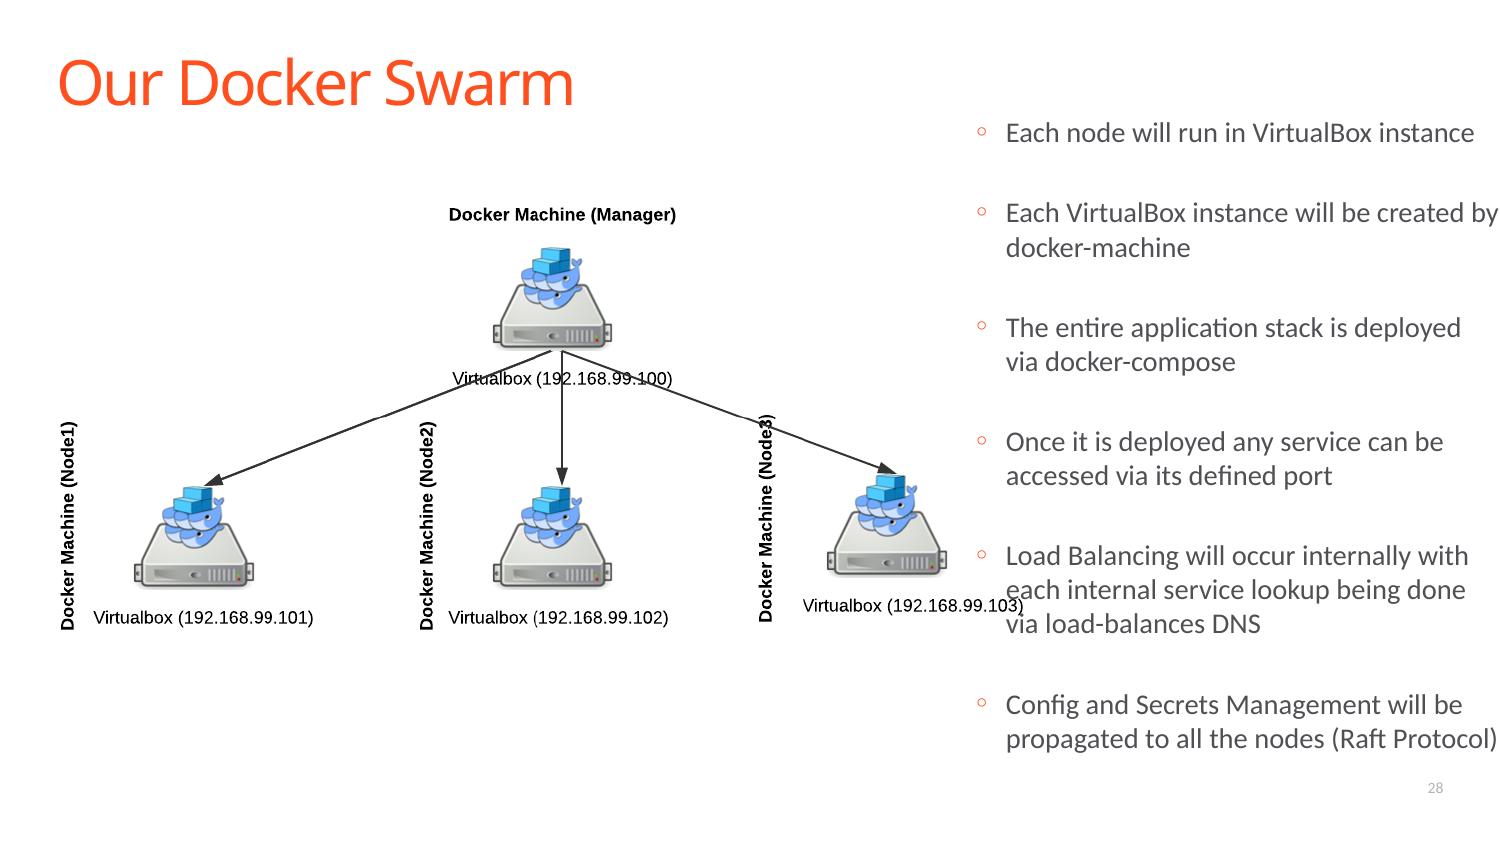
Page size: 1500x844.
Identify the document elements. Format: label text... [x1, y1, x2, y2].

picture [0, 147, 1072, 689]
title Our Docker Swarm [56, 51, 1444, 147]
slide_number 28 [1130, 765, 1444, 810]
text_box Each node will run in VirtualBox instance Each VirtualBox instance will be created by docker-machine The entire application stack is deployed via docker-compose Once it is deployed any service can be accessed via its defined port Load Balancing will occur internally with each internal service lookup being done via load-balances DNS Config and Secrets Management will be propagated to all the nodes (Raft Protocol) [973, 84, 1500, 765]
